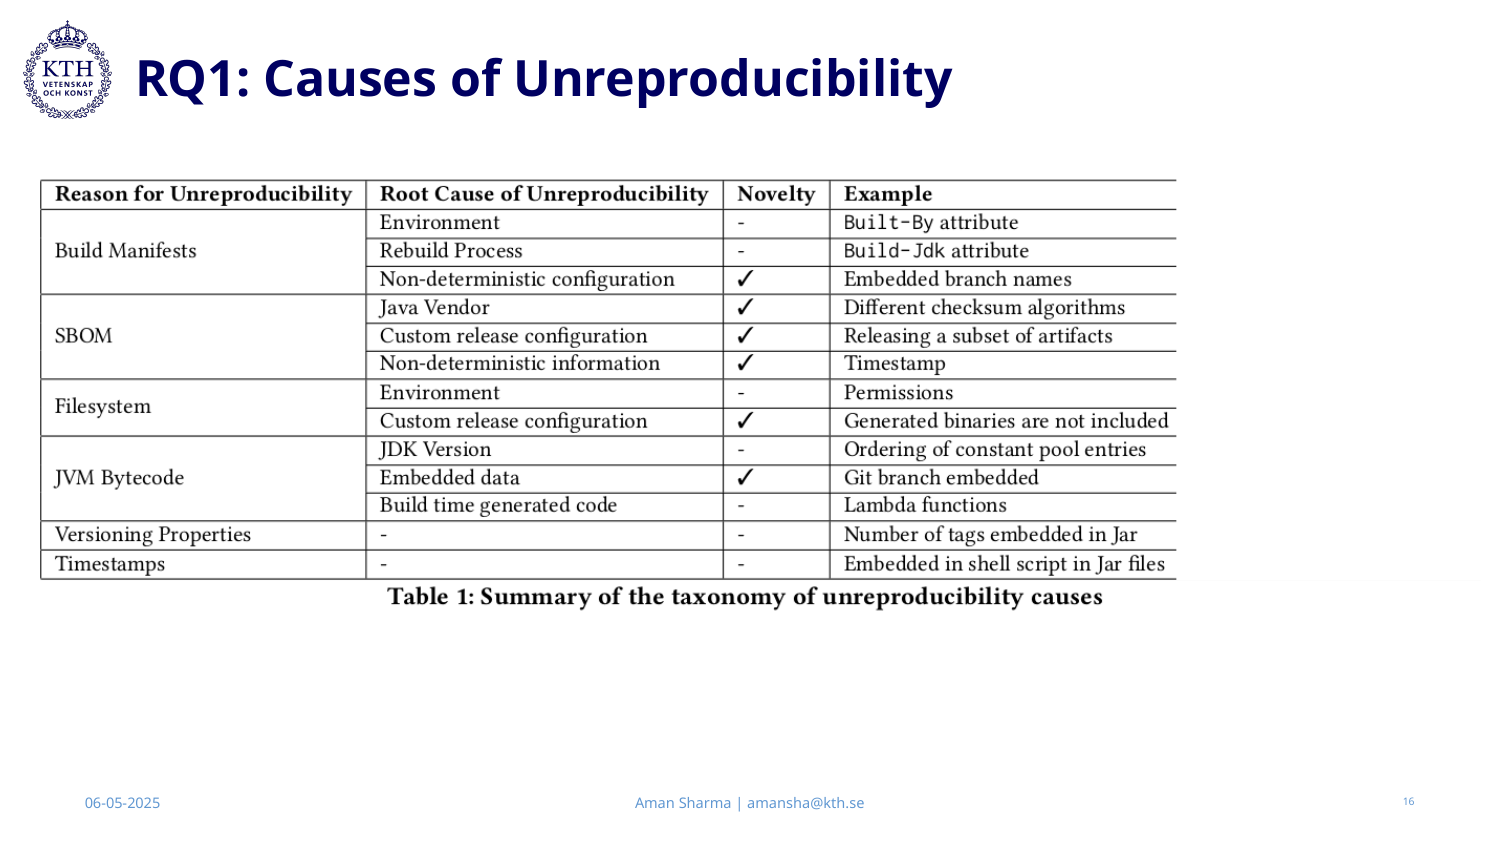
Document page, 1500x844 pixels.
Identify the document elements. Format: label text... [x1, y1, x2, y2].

slide_number ‹#› [1088, 796, 1427, 809]
text_box Aman Sharma | amansha@kth.se [412, 794, 1088, 811]
text_box 06-05-2025 [69, 794, 520, 810]
title RQ1: Causes of Unreproducibility [123, 40, 1426, 113]
picture [23, 20, 112, 119]
picture [39, 177, 1486, 621]
